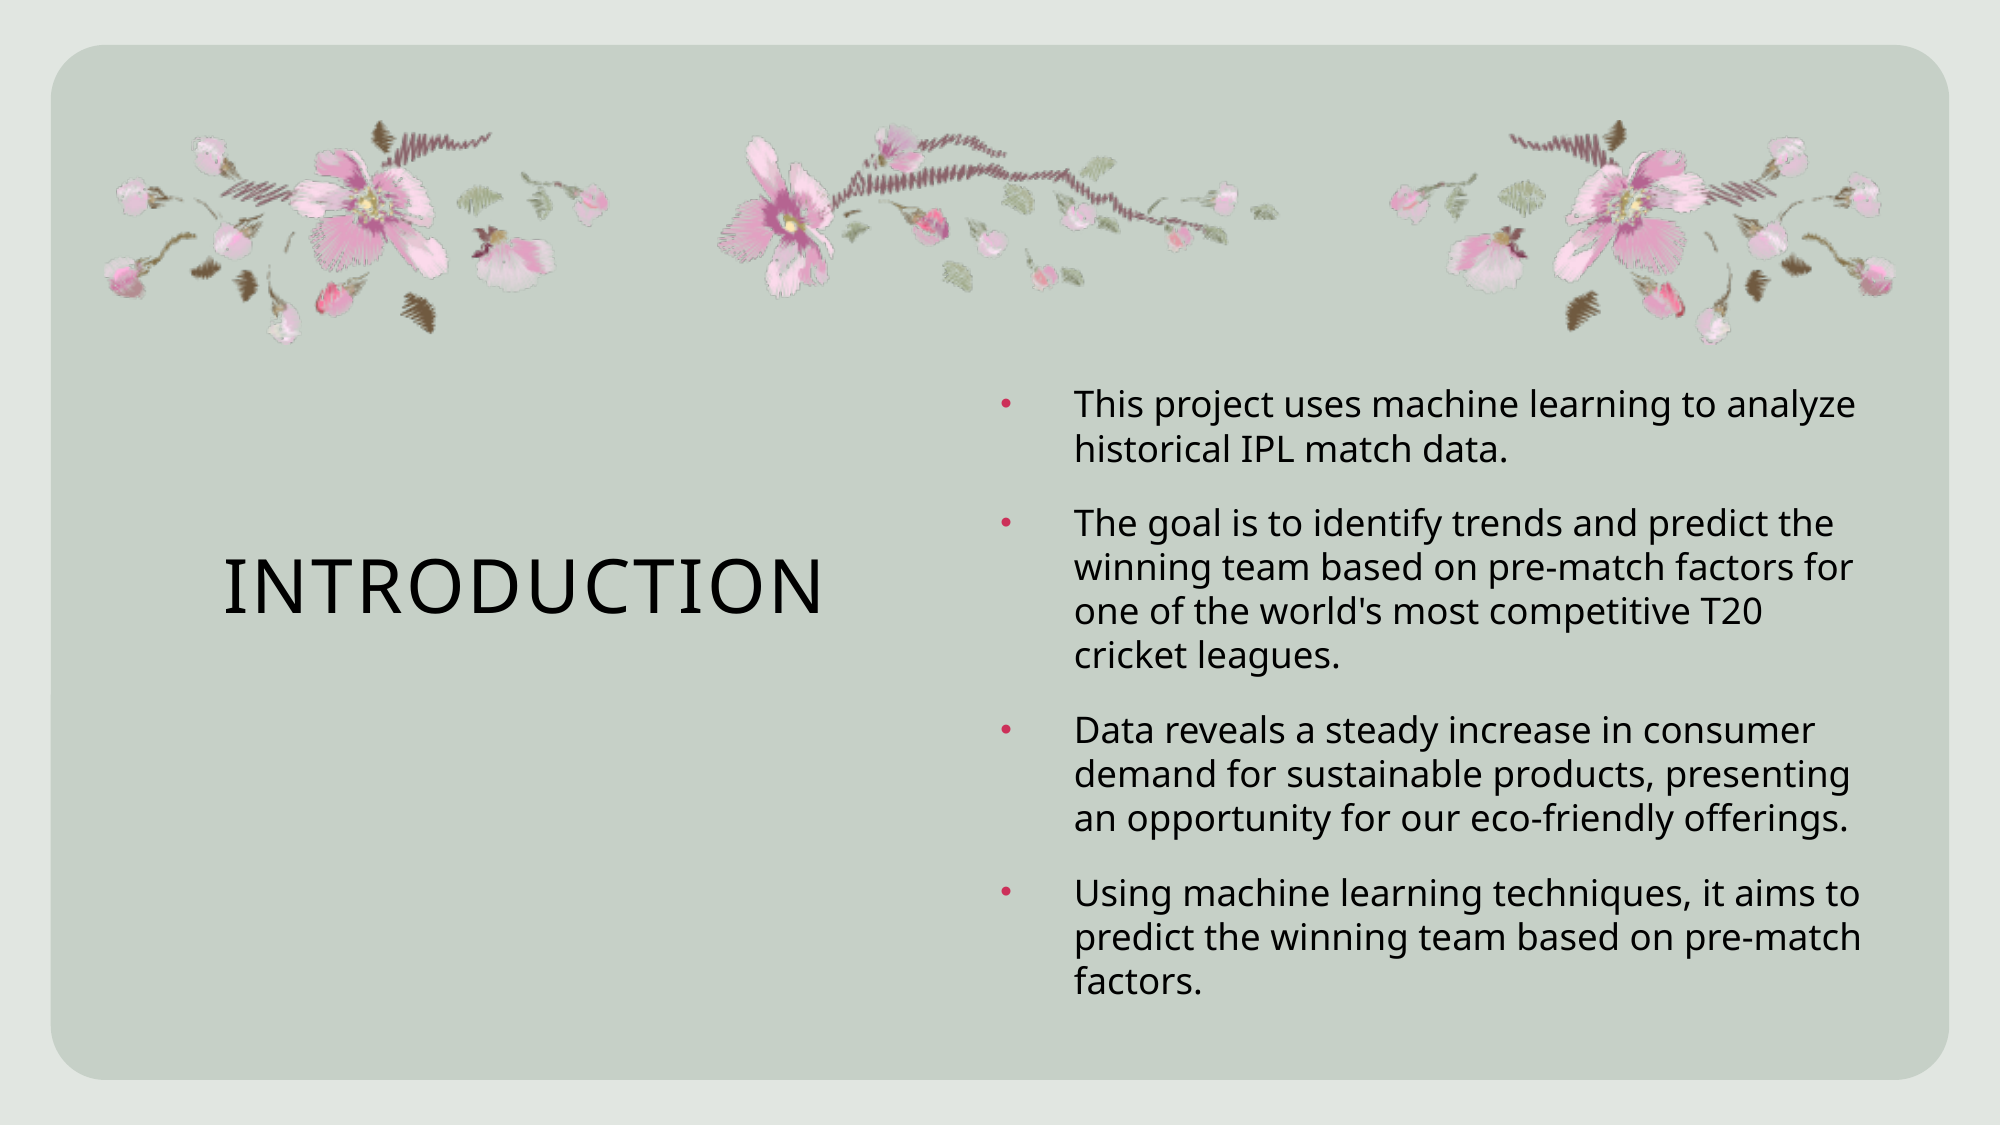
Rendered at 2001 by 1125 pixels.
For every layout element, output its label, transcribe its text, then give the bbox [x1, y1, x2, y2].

picture [104, 120, 1896, 345]
title INTRODUCTION [120, 361, 930, 818]
list This project uses machine learning to analyze historical IPL match data. The goal is to identify trends and predict the winning team based on pre-match factors for one of the world's most competitive T20 cricket leagues. Data reveals a steady increase in consumer demand for sustainable products, presenting an opportunity for our eco-friendly offerings. Using machine learning techniques, it aims to predict the winning team based on pre-match factors. [1000, 361, 1871, 1022]
